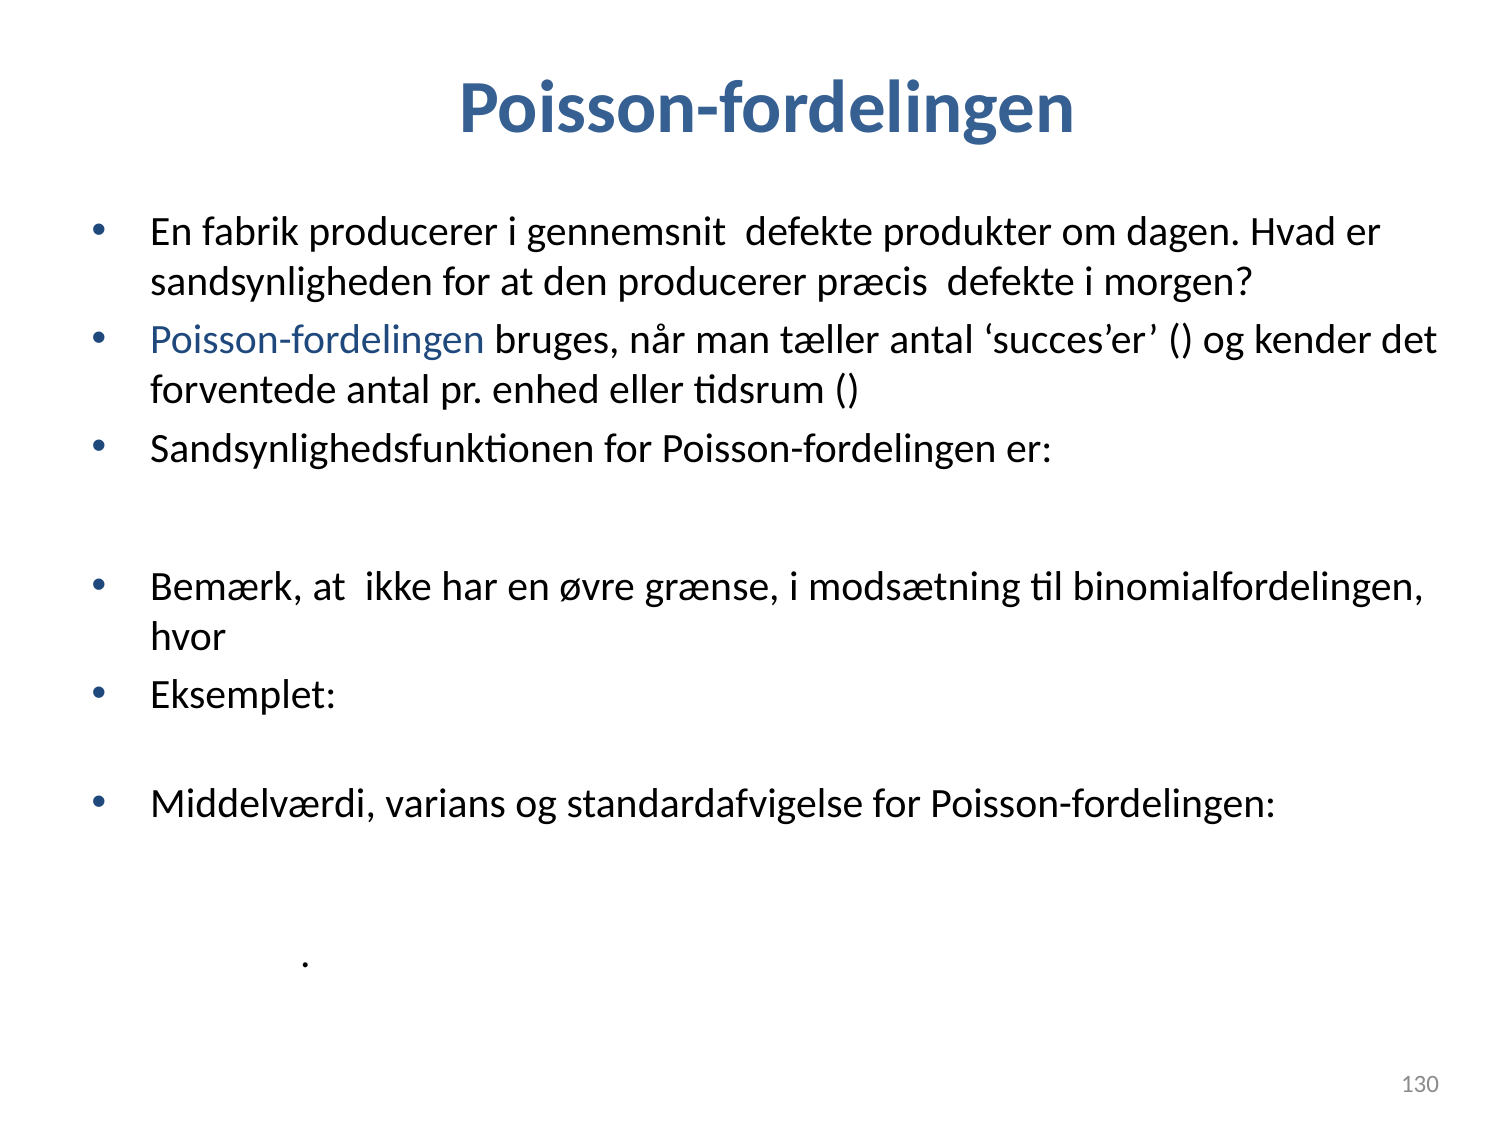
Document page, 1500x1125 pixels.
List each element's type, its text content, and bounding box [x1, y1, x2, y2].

title Poisson-fordelingen [76, 45, 1459, 161]
slide_number 130 [1104, 1058, 1455, 1107]
